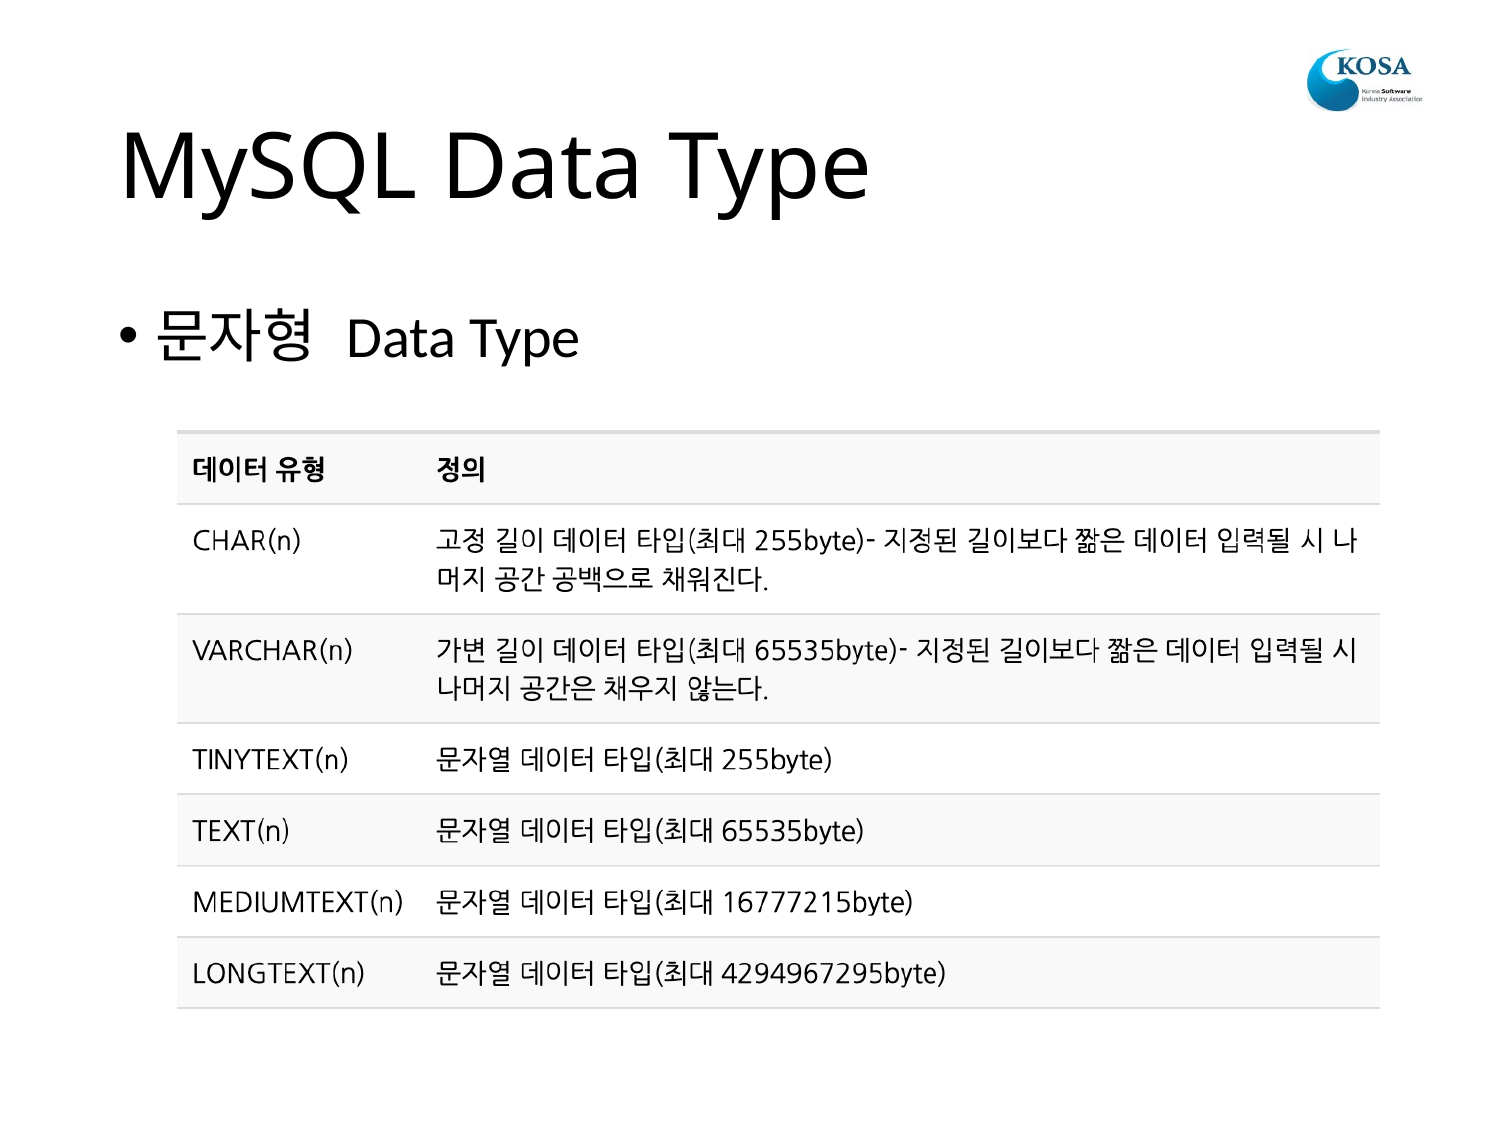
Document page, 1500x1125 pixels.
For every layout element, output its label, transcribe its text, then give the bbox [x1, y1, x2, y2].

picture [1306, 48, 1423, 112]
picture [167, 424, 1380, 1014]
list 문자형 Data Type [103, 299, 1397, 1014]
title MySQL Data Type [103, 59, 1397, 278]
